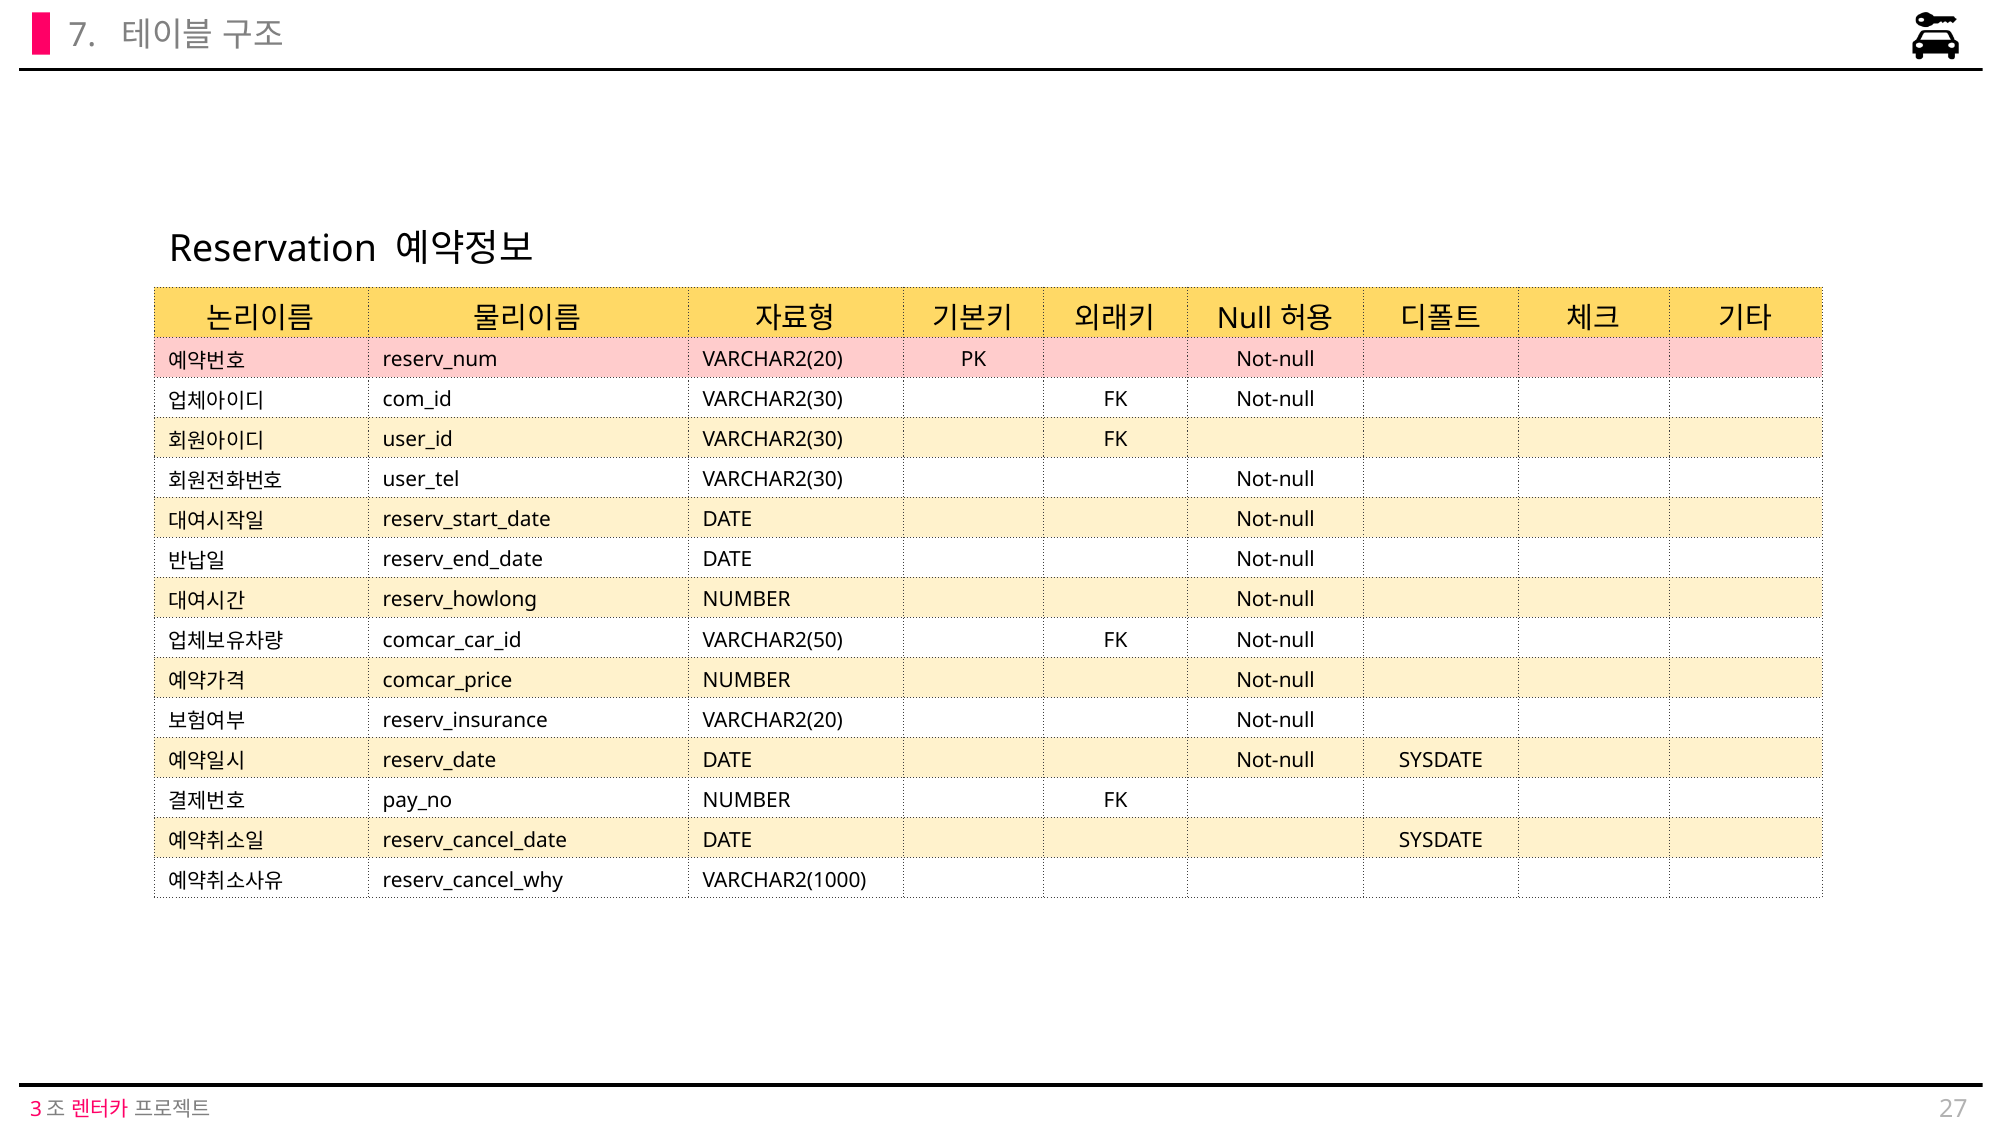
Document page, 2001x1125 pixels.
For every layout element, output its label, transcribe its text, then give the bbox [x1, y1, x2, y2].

table_cell [903, 737, 1044, 777]
table_cell [1044, 457, 1187, 497]
table_cell [903, 457, 1044, 497]
table_cell reserv_end_date [368, 537, 688, 577]
table_cell Not-null [1187, 737, 1364, 777]
table_cell [1669, 577, 1822, 617]
table_cell [1518, 577, 1669, 617]
table_cell [1518, 697, 1669, 737]
table_cell [1669, 457, 1822, 497]
table_cell 대여시간 [154, 577, 368, 617]
table_cell Not-null [1187, 657, 1364, 697]
table_cell [1669, 337, 1822, 377]
table_cell [1518, 737, 1669, 777]
table_cell NUMBER [688, 777, 903, 817]
table_header 체크 [1518, 287, 1669, 337]
table_cell [1364, 577, 1518, 617]
table_cell Not-null [1187, 337, 1364, 377]
table_cell [903, 537, 1044, 577]
table_header 기타 [1669, 287, 1822, 337]
table_cell [1364, 337, 1518, 377]
table_header 자료형 [688, 287, 903, 337]
table_cell SYSDATE [1364, 737, 1518, 777]
table_cell [1518, 657, 1669, 697]
table_cell Not-null [1187, 577, 1364, 617]
table_cell [1364, 417, 1518, 457]
table_cell [1364, 657, 1518, 697]
table_cell [1518, 337, 1669, 377]
table_cell [1669, 857, 1822, 898]
table_cell [903, 497, 1044, 537]
table_cell [1044, 657, 1187, 697]
table_cell [1364, 537, 1518, 577]
table_cell Not-null [1187, 617, 1364, 657]
table_cell VARCHAR2(30) [688, 417, 903, 457]
table_cell [903, 657, 1044, 697]
table_cell [1044, 337, 1187, 377]
table_cell [1669, 497, 1822, 537]
table_cell 예약취소일 [154, 817, 368, 857]
table_cell [1044, 697, 1187, 737]
table_cell [1187, 777, 1364, 817]
table_cell [903, 777, 1044, 817]
table_cell [1518, 417, 1669, 457]
table_cell [1669, 417, 1822, 457]
table_cell com_id [368, 377, 688, 417]
table_cell 대여시작일 [154, 497, 368, 537]
table_cell [1364, 697, 1518, 737]
table_cell [1669, 817, 1822, 857]
table_cell VARCHAR2(30) [688, 377, 903, 417]
table_cell SYSDATE [1364, 817, 1518, 857]
table_cell VARCHAR2(30) [688, 457, 903, 497]
table_cell comcar_price [368, 657, 688, 697]
table_cell FK [1044, 617, 1187, 657]
table_cell [1044, 577, 1187, 617]
table_header 물리이름 [368, 287, 688, 337]
table_cell DATE [688, 537, 903, 577]
table_cell [903, 577, 1044, 617]
table_cell pay_no [368, 777, 688, 817]
table_cell 회원아이디 [154, 417, 368, 457]
table_cell [1669, 697, 1822, 737]
table_cell DATE [688, 737, 903, 777]
table_cell NUMBER [688, 657, 903, 697]
table_cell reserv_howlong [368, 577, 688, 617]
table_cell [1187, 417, 1364, 457]
table_cell [1518, 777, 1669, 817]
table_cell 예약가격 [154, 657, 368, 697]
table_cell [1669, 737, 1822, 777]
table_cell [1518, 857, 1669, 898]
table_cell FK [1044, 417, 1187, 457]
table_cell [1518, 457, 1669, 497]
table_cell [903, 417, 1044, 457]
table_cell [1669, 537, 1822, 577]
table_cell [1518, 377, 1669, 417]
table_cell [1044, 497, 1187, 537]
table_cell [1364, 617, 1518, 657]
table_cell reserv_start_date [368, 497, 688, 537]
table_cell VARCHAR2(20) [688, 697, 903, 737]
table_cell [1518, 497, 1669, 537]
slide_number 27 [1887, 1083, 1983, 1125]
table_cell user_id [368, 417, 688, 457]
table_cell [1364, 777, 1518, 817]
table_cell 업체아이디 [154, 377, 368, 417]
table_cell [1518, 817, 1669, 857]
table_cell DATE [688, 817, 903, 857]
table_cell [1044, 537, 1187, 577]
table_cell 보험여부 [154, 697, 368, 737]
table_cell 업체보유차량 [154, 617, 368, 657]
table_cell Not-null [1187, 697, 1364, 737]
table_cell 반납일 [154, 537, 368, 577]
table_cell [903, 817, 1044, 857]
table_cell Not-null [1187, 377, 1364, 417]
table_cell [1364, 497, 1518, 537]
table_header 디폴트 [1364, 287, 1518, 337]
table_cell FK [1044, 777, 1187, 817]
table_cell [1044, 817, 1187, 857]
table_header 기본키 [903, 287, 1044, 337]
table_cell PK [903, 337, 1044, 377]
text_box 7. 테이블 구조 [53, 10, 713, 63]
table_cell 회원전화번호 [154, 457, 368, 497]
table_cell Not-null [1187, 457, 1364, 497]
table_cell [1044, 857, 1187, 898]
table_cell 결제번호 [154, 777, 368, 817]
table_cell VARCHAR2(1000) [688, 857, 903, 898]
table_cell [1364, 377, 1518, 417]
table_cell user_tel [368, 457, 688, 497]
table_cell reserv_num [368, 337, 688, 377]
table_cell [903, 857, 1044, 898]
table_cell reserv_date [368, 737, 688, 777]
table_cell [903, 697, 1044, 737]
picture [1903, 12, 1967, 60]
table_cell [1187, 817, 1364, 857]
table_cell [1669, 657, 1822, 697]
table_cell DATE [688, 497, 903, 537]
table_cell VARCHAR2(20) [688, 337, 903, 377]
table_cell [1044, 737, 1187, 777]
text_box Reservation 예약정보 [153, 216, 576, 277]
table_header 외래키 [1044, 287, 1187, 337]
table_cell [1364, 457, 1518, 497]
table_cell FK [1044, 377, 1187, 417]
table_cell [903, 617, 1044, 657]
table_cell reserv_cancel_date [368, 817, 688, 857]
table_cell [1669, 617, 1822, 657]
table_cell 예약번호 [154, 337, 368, 377]
table_cell [1669, 777, 1822, 817]
table_cell NUMBER [688, 577, 903, 617]
table_cell reserv_cancel_why [368, 857, 688, 898]
table_cell 예약취소사유 [154, 857, 368, 898]
table_cell [903, 377, 1044, 417]
table_cell Not-null [1187, 497, 1364, 537]
table_cell reserv_insurance [368, 697, 688, 737]
table_header 논리이름 [154, 287, 368, 337]
table_cell [1364, 857, 1518, 898]
table_cell [1187, 857, 1364, 898]
table_cell comcar_car_id [368, 617, 688, 657]
table_cell 예약일시 [154, 737, 368, 777]
table_cell [1669, 377, 1822, 417]
table_header Null허용 [1187, 287, 1364, 337]
table_cell VARCHAR2(50) [688, 617, 903, 657]
table_cell Not-null [1187, 537, 1364, 577]
table_cell [1518, 537, 1669, 577]
table_cell [1518, 617, 1669, 657]
